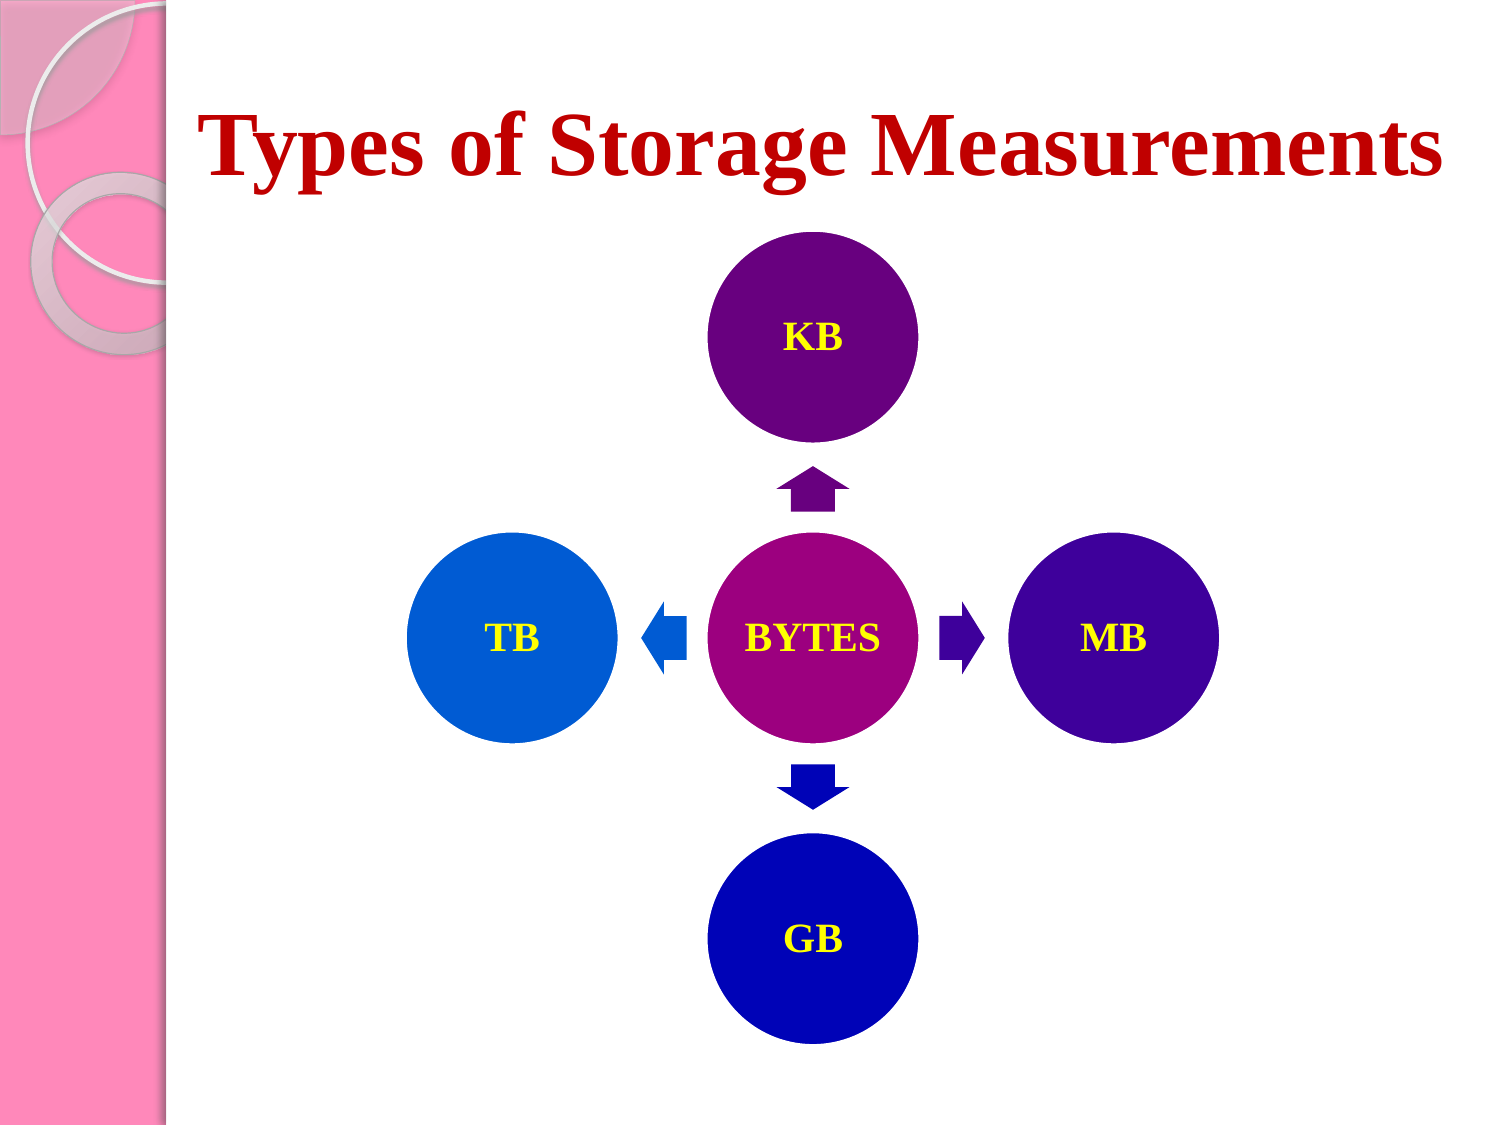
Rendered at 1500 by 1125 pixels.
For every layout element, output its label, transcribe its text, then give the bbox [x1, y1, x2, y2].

title Types of Storage Measurements [183, 45, 1466, 233]
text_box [249, 228, 1377, 1048]
